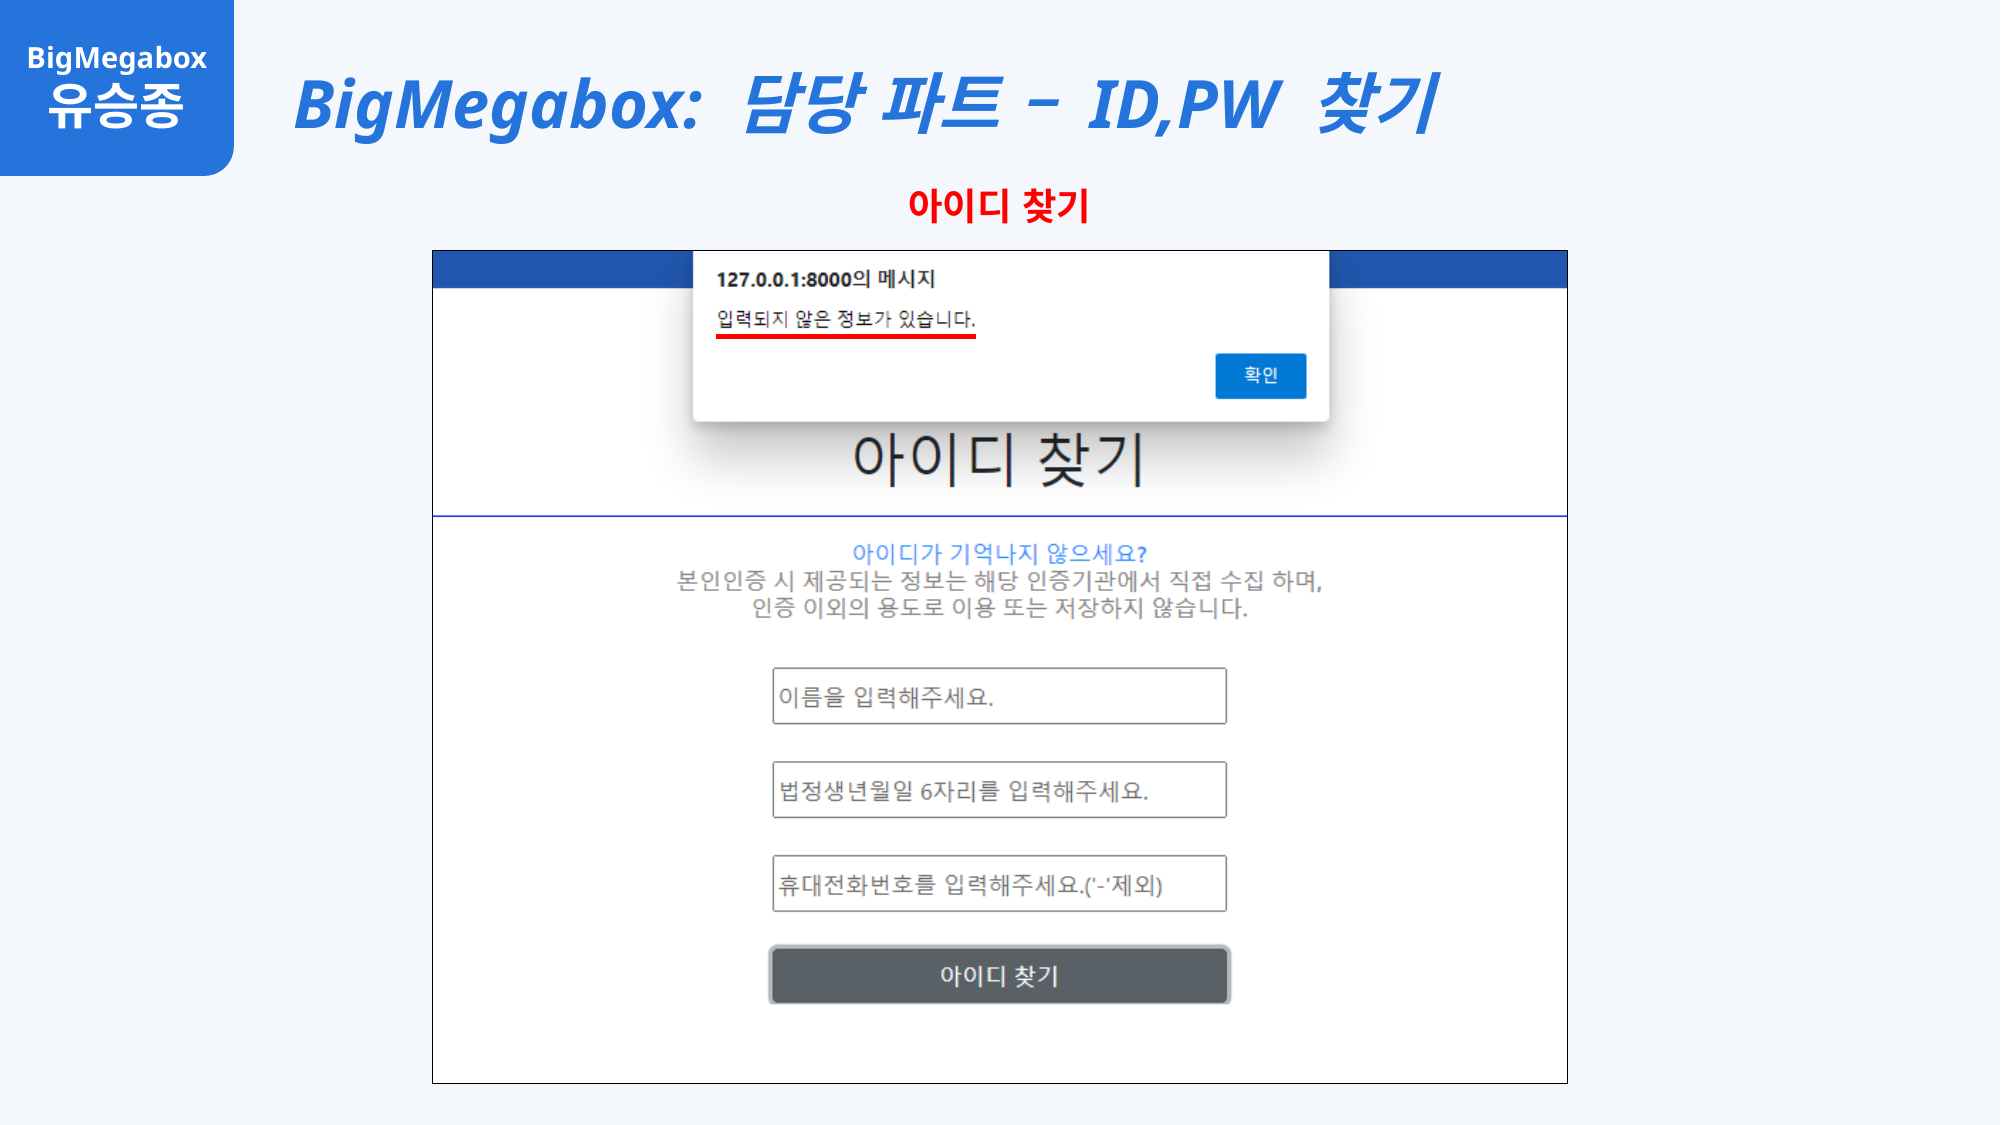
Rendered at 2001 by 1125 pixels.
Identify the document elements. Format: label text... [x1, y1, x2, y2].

text_box BigMegabox 유승종 [11, 32, 223, 143]
text_box 아이디 찾기 [830, 175, 1169, 236]
text_box BigMegabox: 담당 파트 – ID,PW 찾기 [278, 13, 1515, 149]
text_box [0, 0, 235, 177]
picture [432, 250, 1568, 1084]
